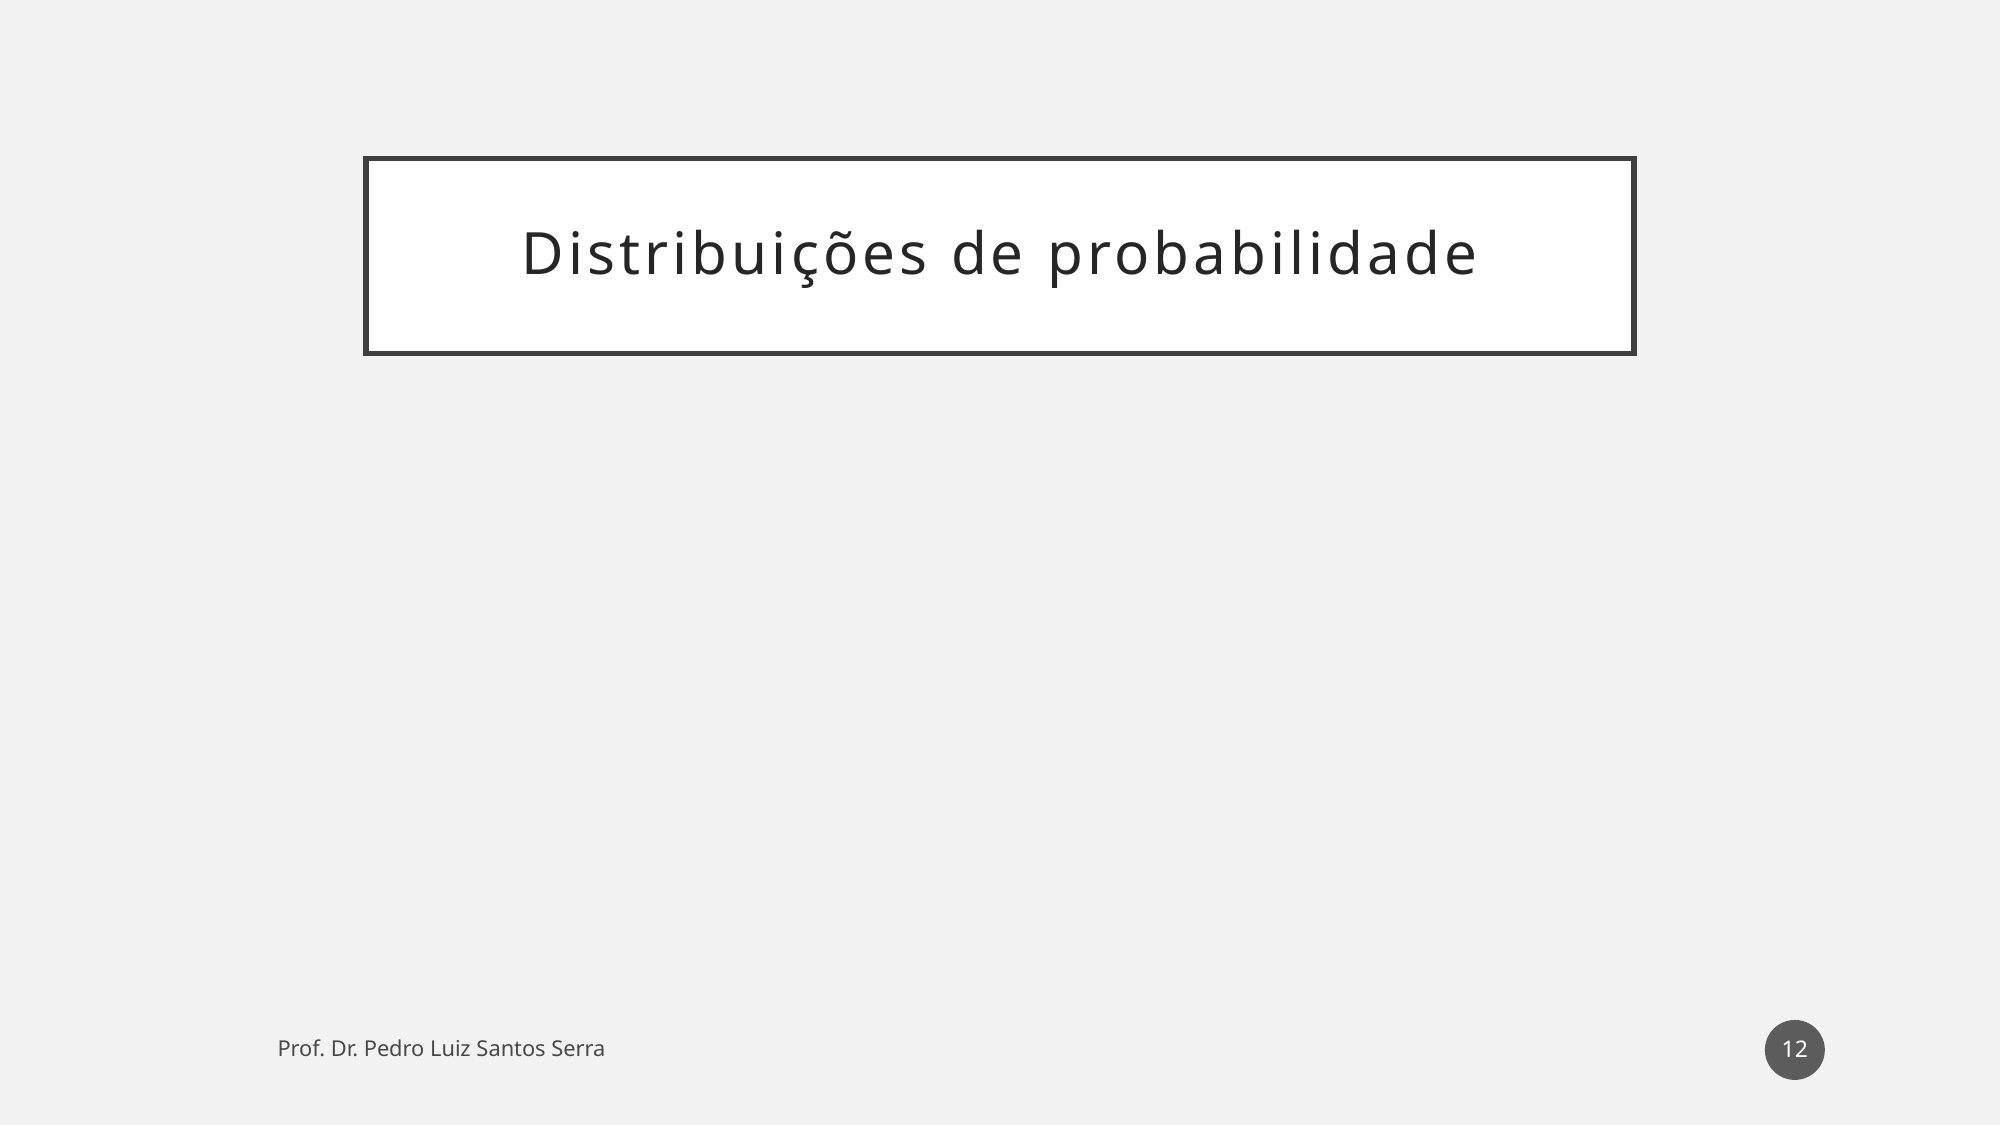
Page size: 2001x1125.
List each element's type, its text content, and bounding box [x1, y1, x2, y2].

footer Prof. Dr. Pedro Luiz Santos Serra [262, 1023, 1231, 1076]
slide_number 12 [1764, 1019, 1825, 1080]
title Distribuições de probabilidade [363, 156, 1637, 356]
